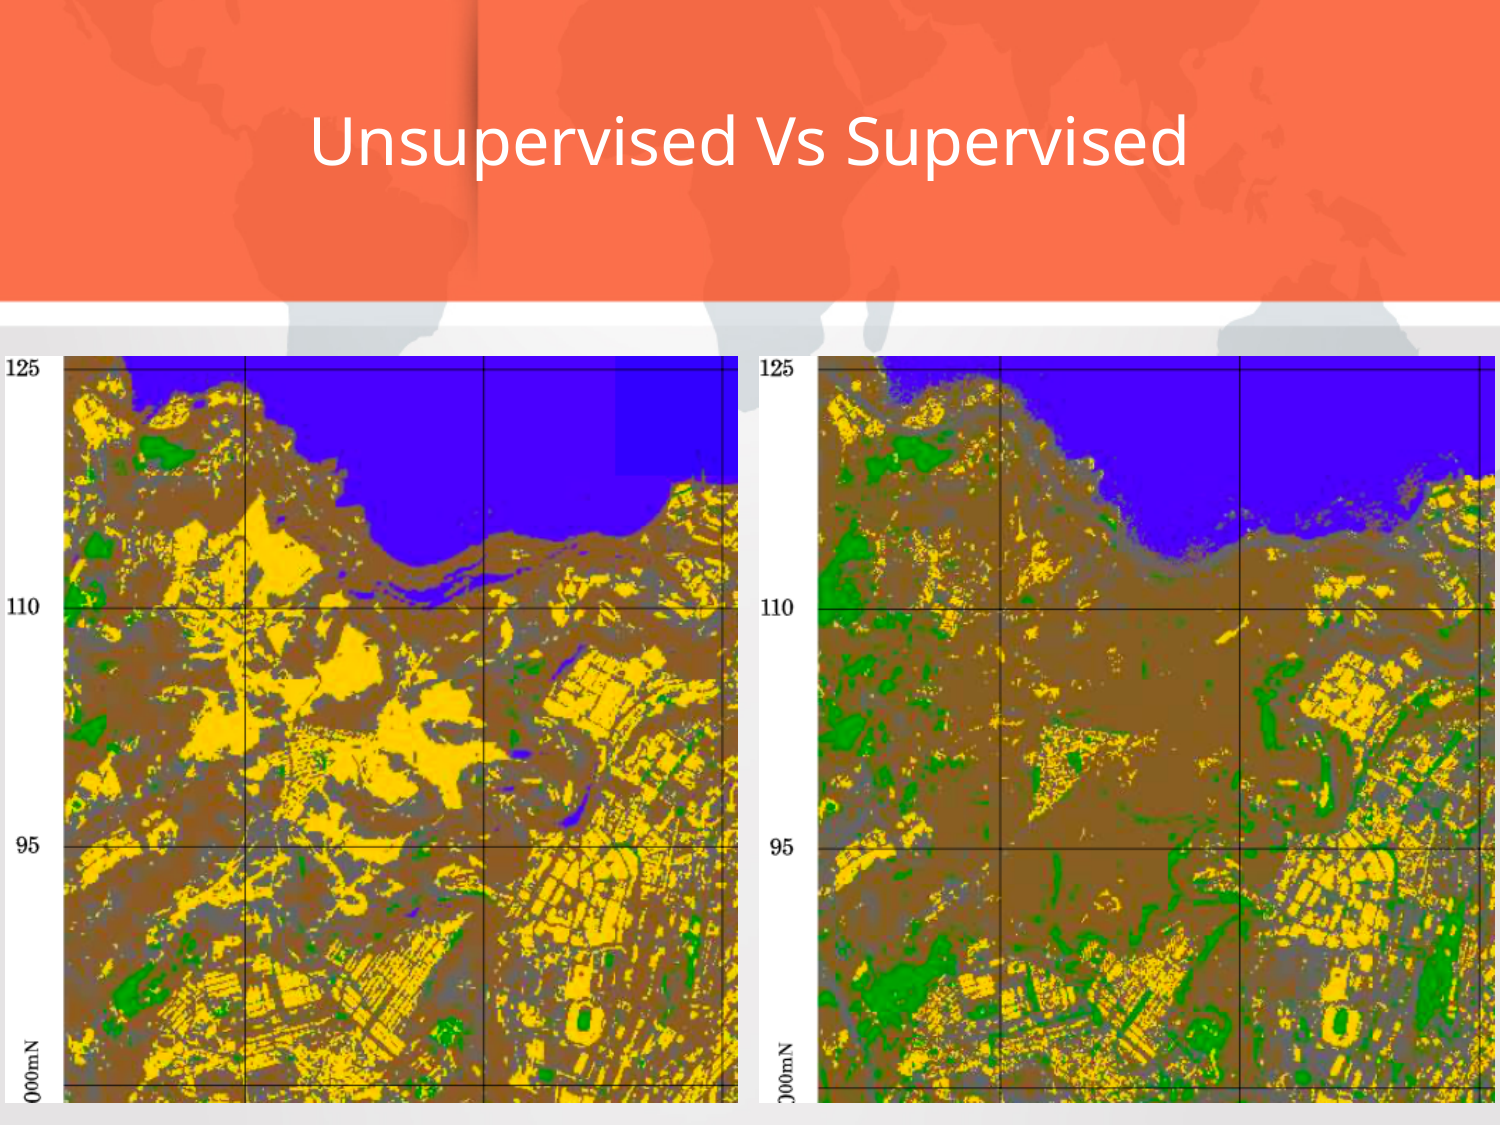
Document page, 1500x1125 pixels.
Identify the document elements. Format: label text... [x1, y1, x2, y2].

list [759, 356, 1495, 1103]
title Unsupervised Vs Supervised [75, 45, 1425, 233]
picture [0, 0, 1500, 1125]
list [5, 356, 738, 1103]
